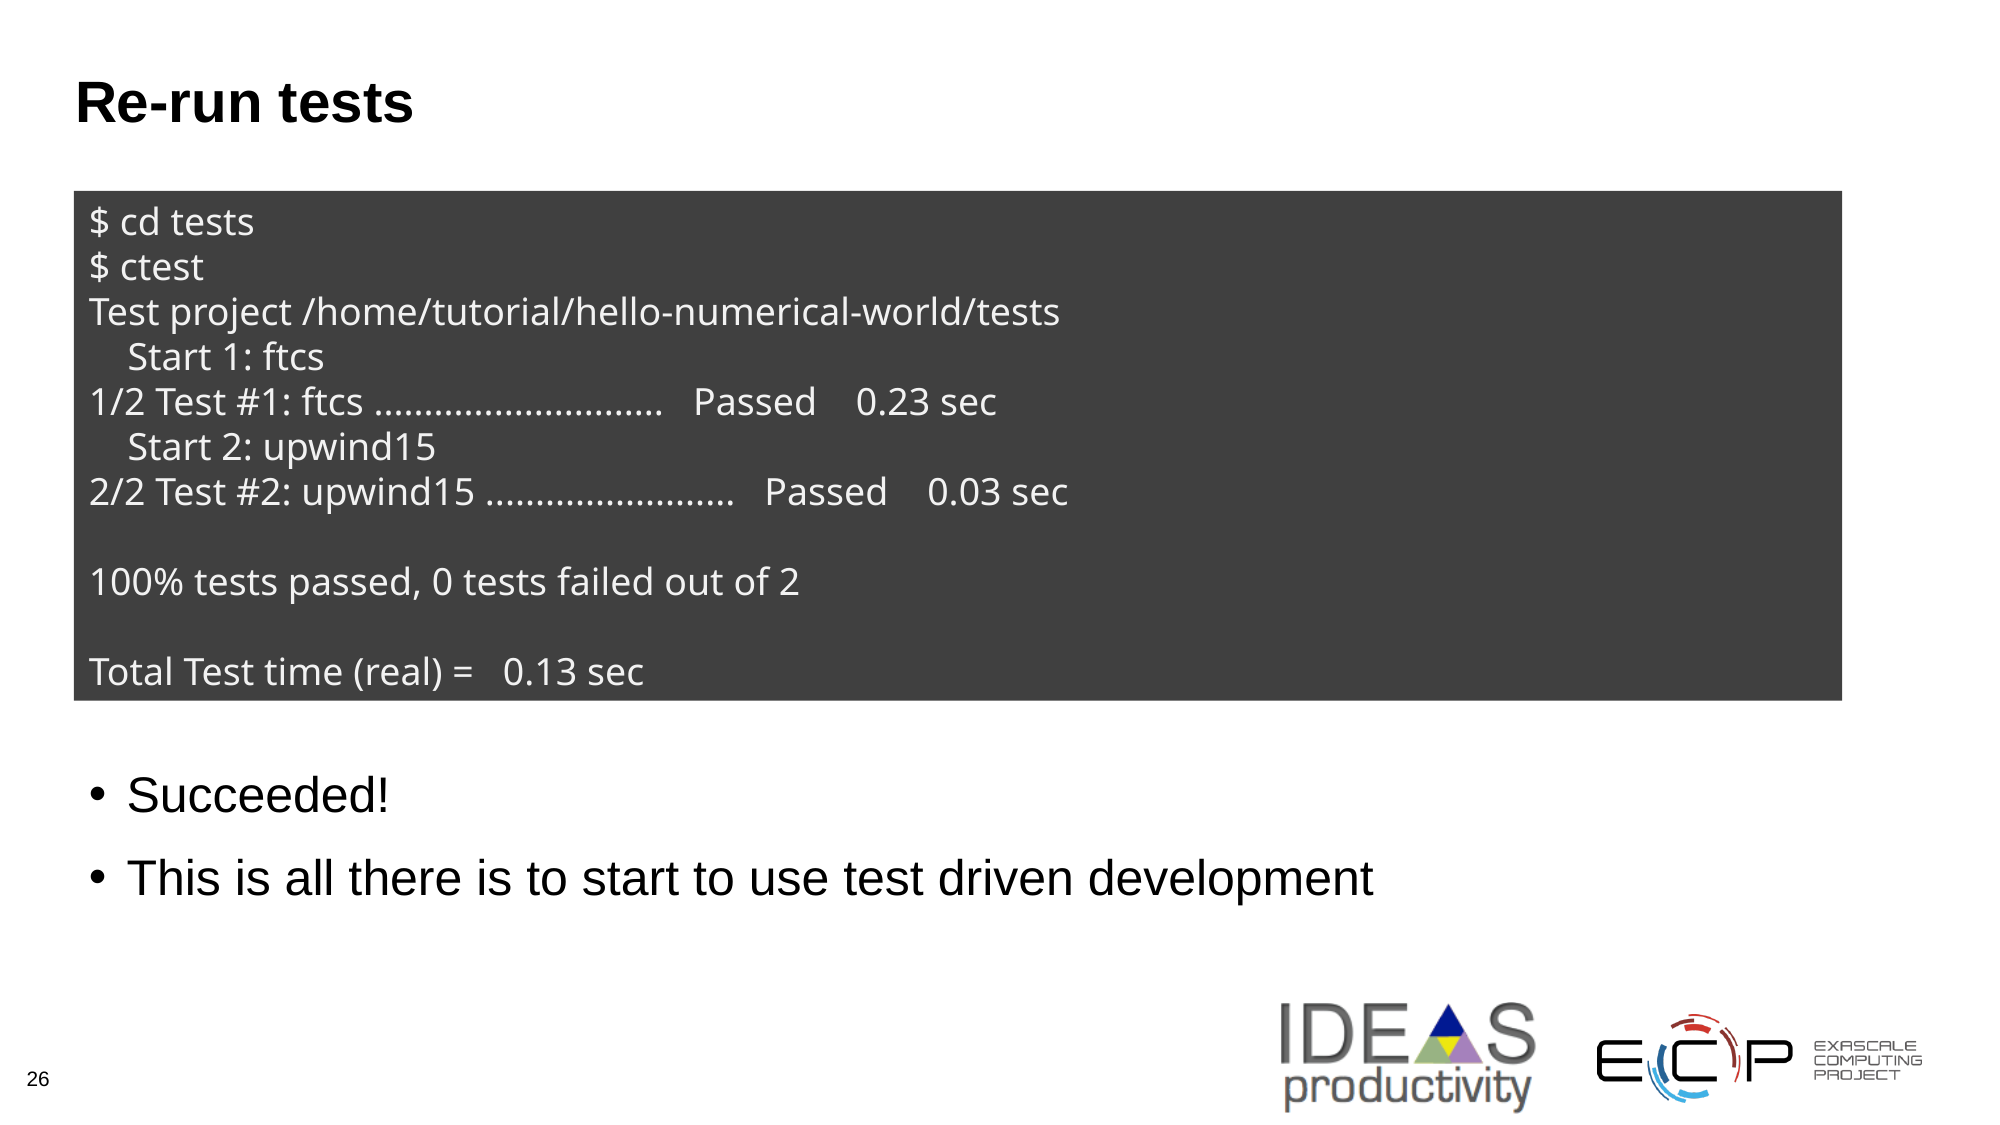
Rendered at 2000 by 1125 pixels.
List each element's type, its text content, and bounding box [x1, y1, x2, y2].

text_box Succeeded! This is all there is to start to use test driven development [73, 761, 1401, 854]
title Re-run tests [59, 67, 1926, 218]
text_box $ cd tests $ ctest Test project /home/tutorial/hello-numerical-world/tests Start 1: ftcs 1/2 Test #1: ftcs ............................. Passed 0.23 sec Start 2: upwind15 2/2 Test #2: upwind15 ......................... Passed 0.03 sec 100% tests passed, 0 tests failed out of 2 Total Test time (real) = 0.13 sec [73, 190, 1843, 701]
picture [1280, 1002, 1537, 1114]
picture [1597, 1014, 1922, 1103]
